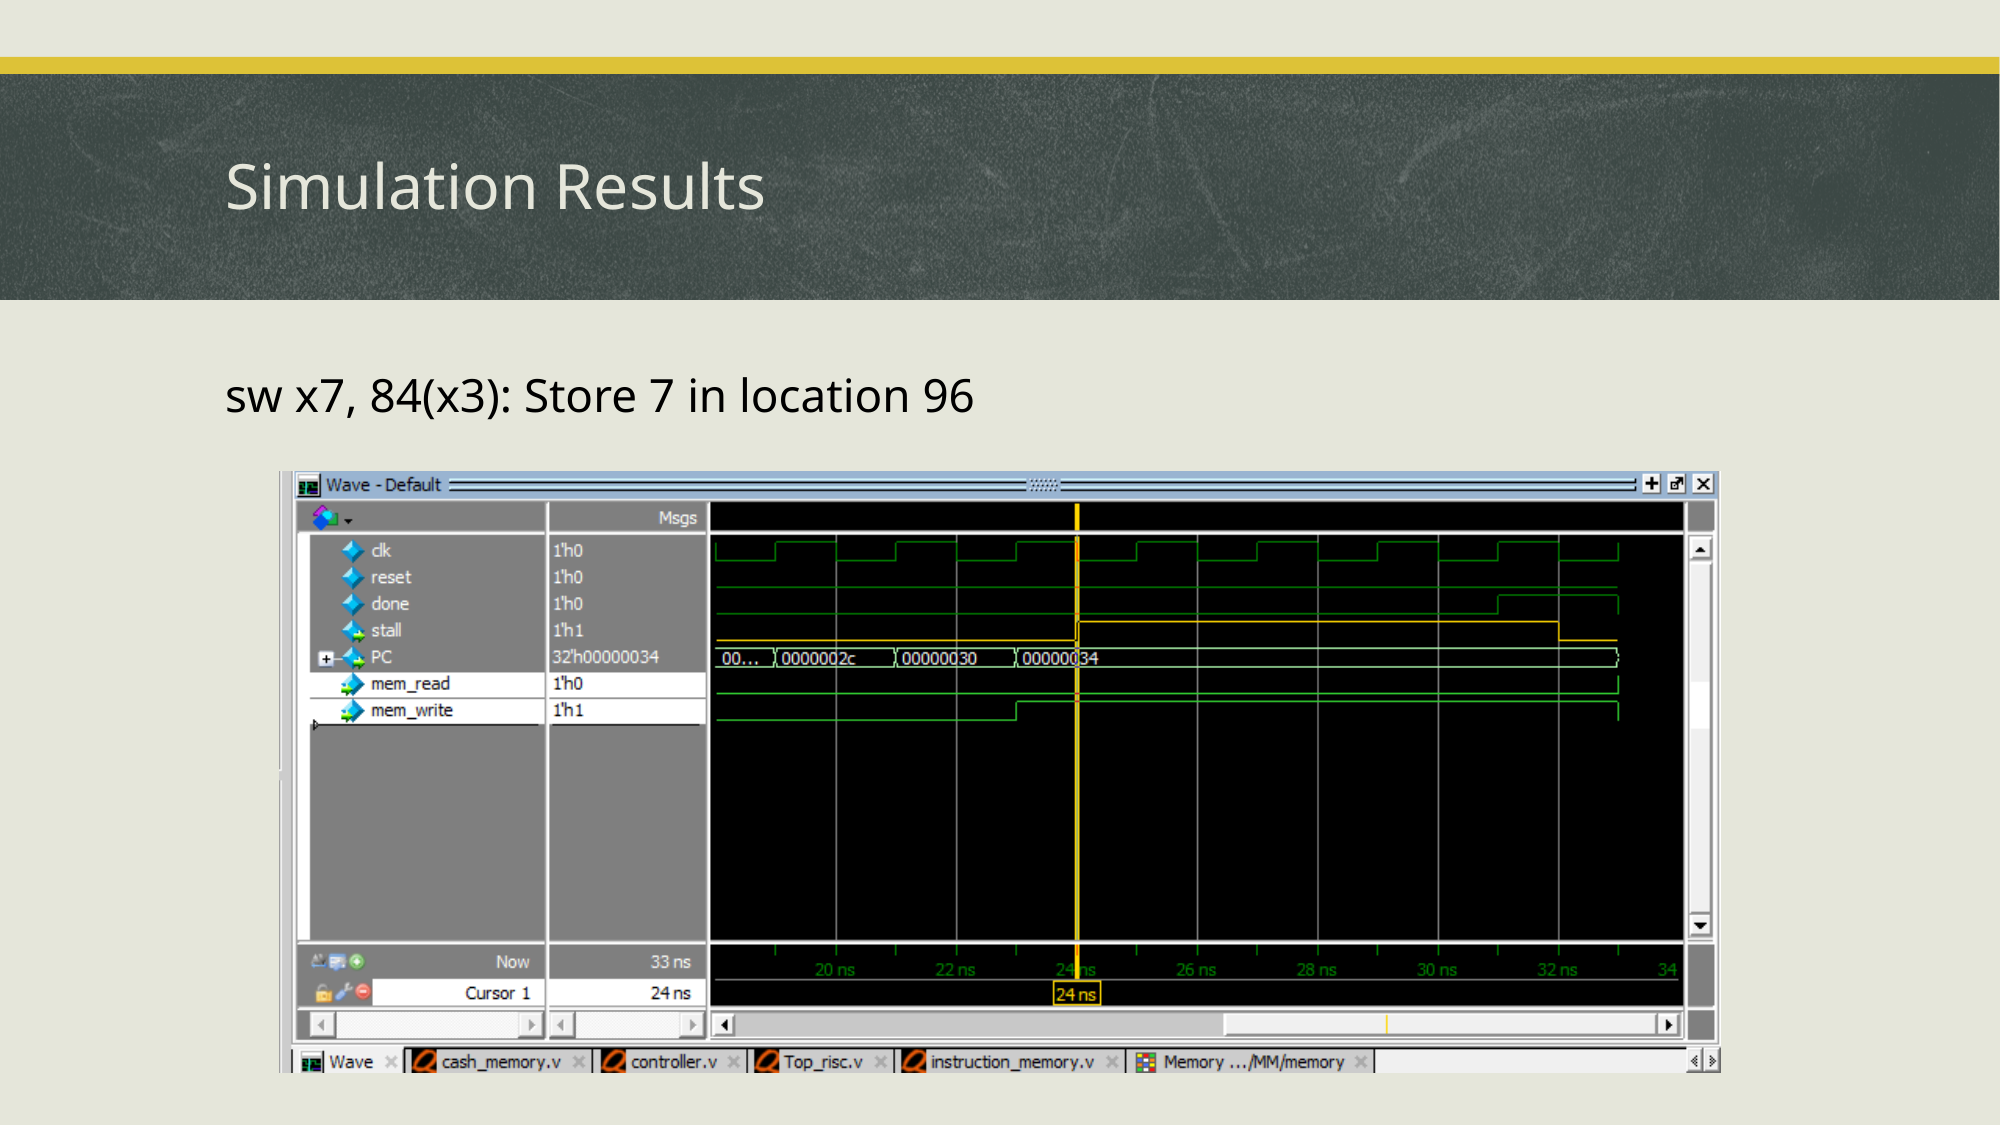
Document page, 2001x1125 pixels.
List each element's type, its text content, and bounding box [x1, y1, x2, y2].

title Simulation Results [210, 76, 1790, 300]
list sw x7, 84(x3): Store 7 in location 96 [210, 359, 1790, 1014]
picture [0, 74, 2000, 300]
picture [279, 470, 1721, 1073]
